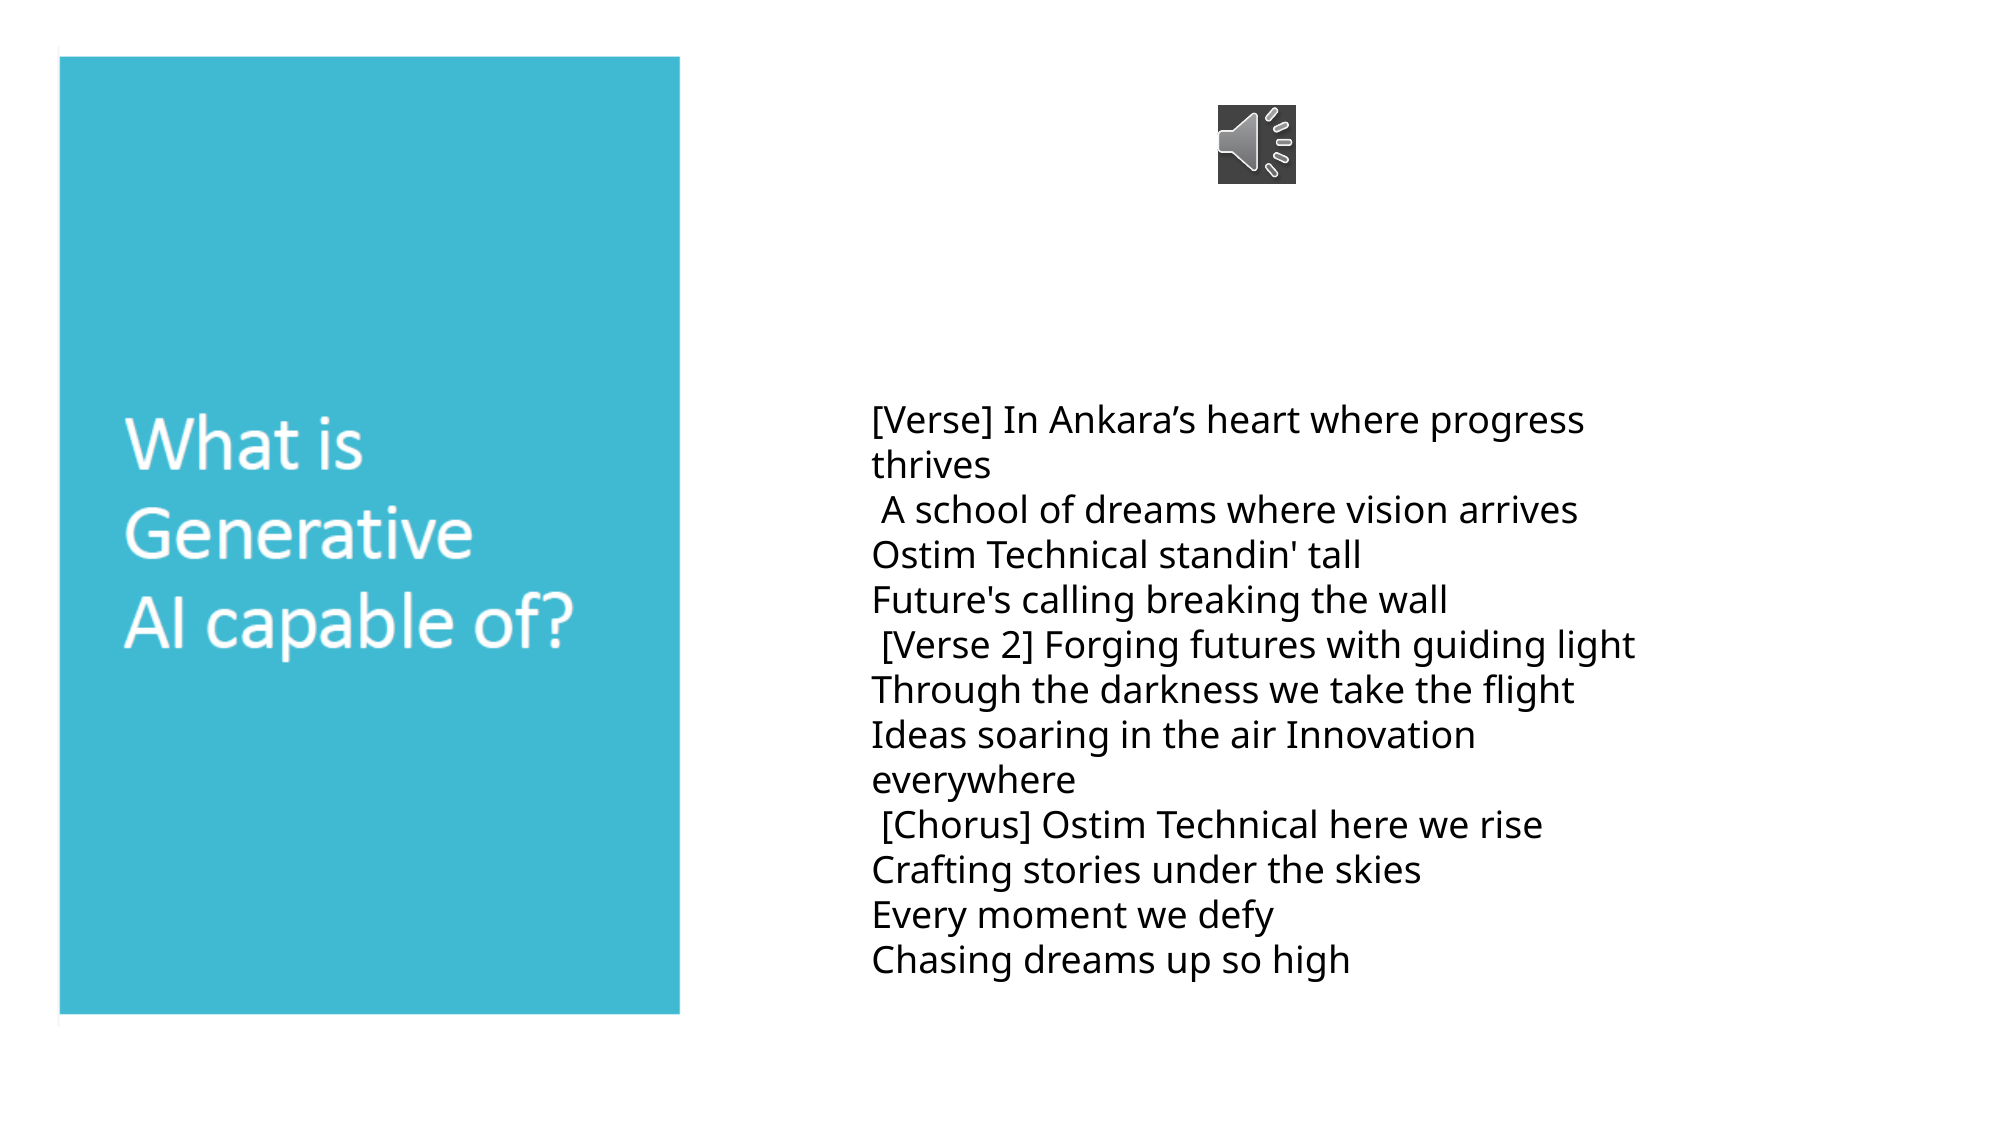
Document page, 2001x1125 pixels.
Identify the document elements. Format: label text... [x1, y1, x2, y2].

picture [1216, 104, 1298, 185]
picture [57, 46, 688, 1027]
text_box [Verse] In Ankara’s heart where progress thrives A school of dreams where vision arrives Ostim Technical standin' tall Future's calling breaking the wall [Verse 2] Forging futures with guiding light Through the darkness we take the flight Ideas soaring in the air Innovation everywhere [Chorus] Ostim Technical here we rise Crafting stories under the skies Every moment we defy Chasing dreams up so high [856, 388, 1686, 989]
